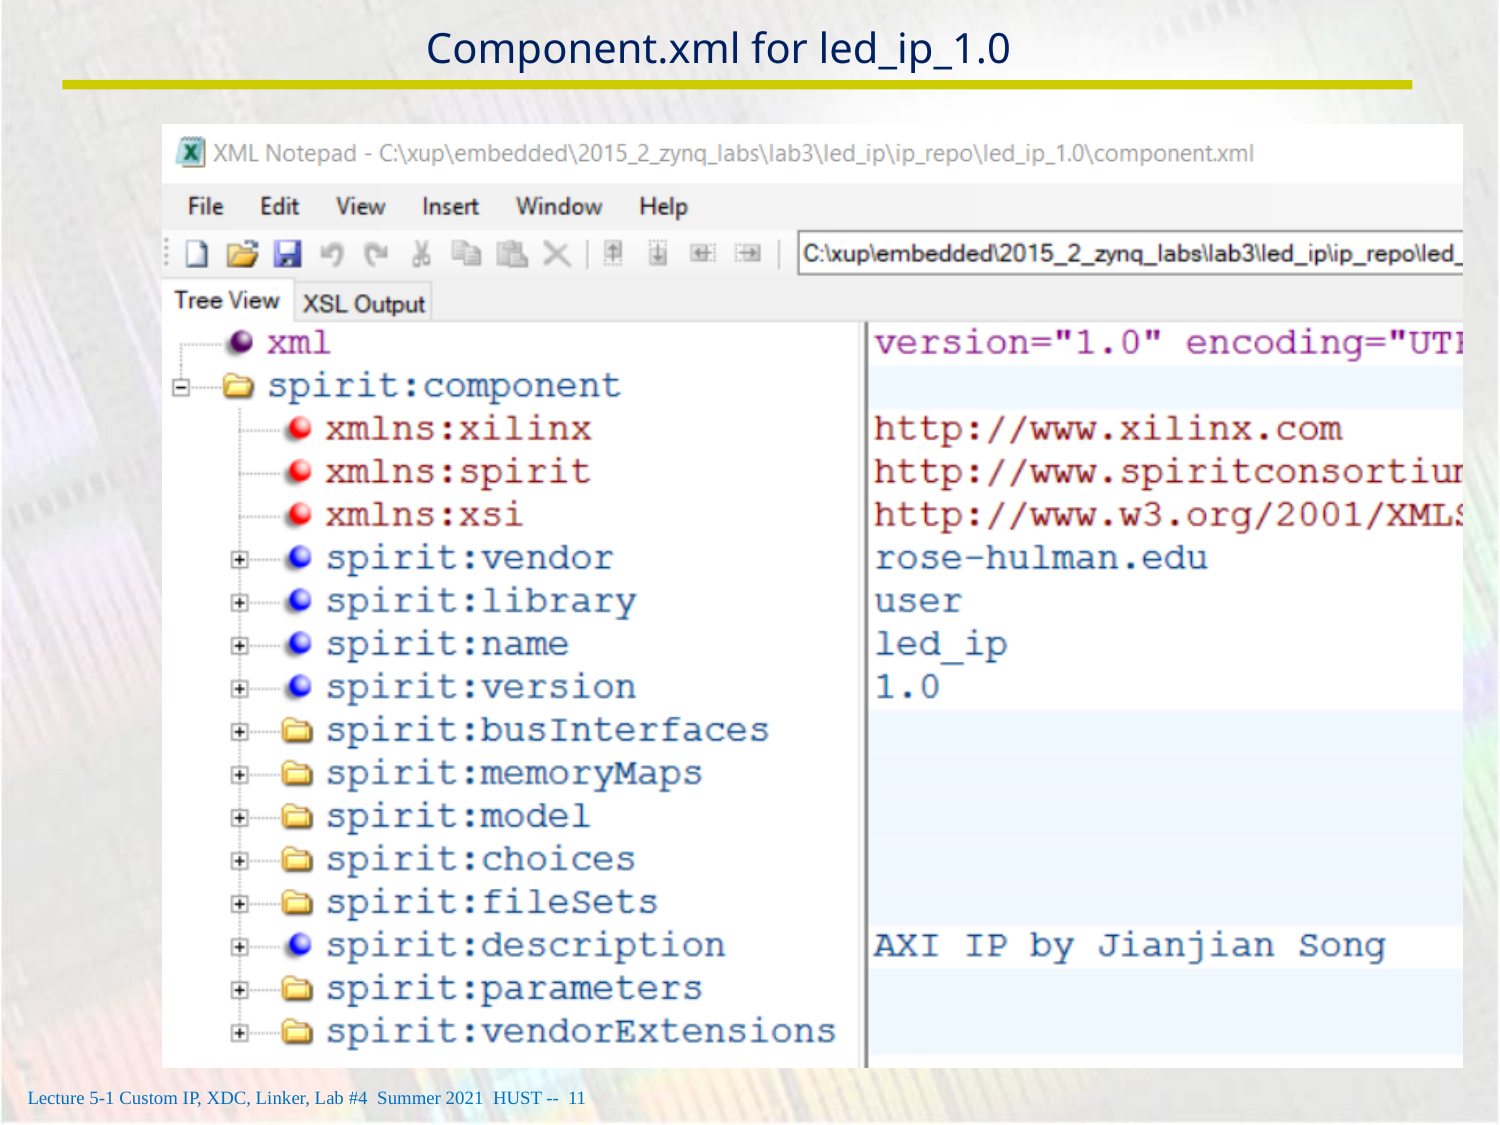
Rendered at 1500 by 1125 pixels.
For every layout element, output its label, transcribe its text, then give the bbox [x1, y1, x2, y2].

picture [0, 0, 1500, 1125]
title Component.xml for led_ip_1.0 [0, 22, 1438, 85]
